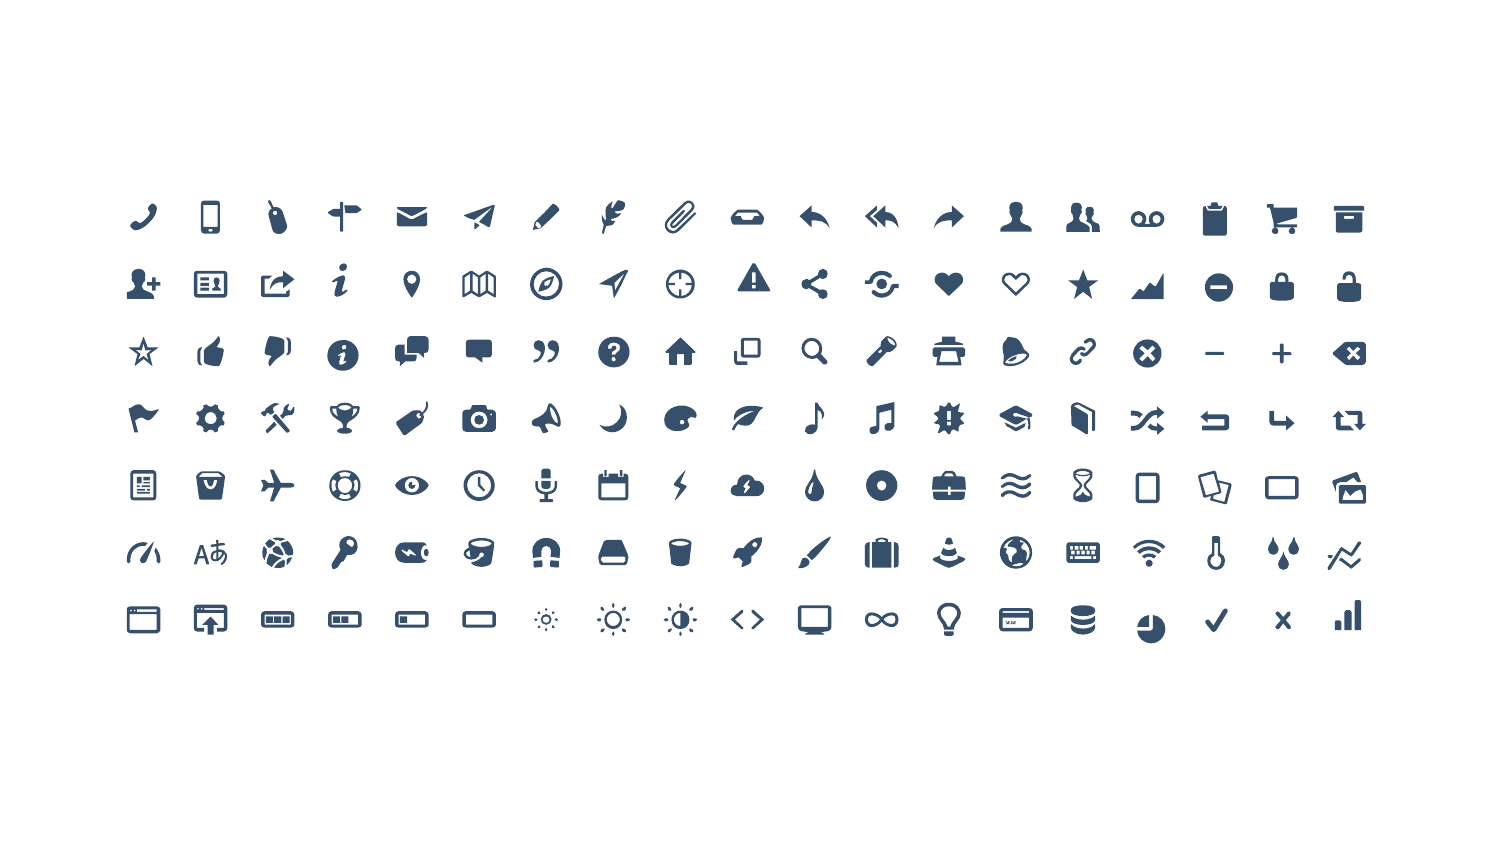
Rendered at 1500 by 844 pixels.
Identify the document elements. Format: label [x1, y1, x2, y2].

text_box [737, 263, 771, 292]
text_box [423, 548, 429, 557]
text_box [1327, 541, 1362, 570]
text_box [1278, 551, 1289, 570]
text_box [268, 200, 288, 234]
text_box [1130, 211, 1165, 227]
text_box [193, 545, 210, 565]
text_box [1135, 472, 1160, 504]
text_box [893, 542, 899, 568]
text_box [1344, 610, 1352, 631]
text_box [396, 207, 427, 217]
text_box [944, 537, 954, 545]
text_box [1269, 410, 1295, 431]
text_box [531, 403, 561, 434]
text_box [1335, 212, 1363, 233]
text_box [197, 347, 203, 366]
text_box [876, 278, 888, 290]
text_box [261, 611, 295, 628]
text_box [532, 203, 560, 230]
text_box [329, 402, 360, 434]
text_box [1132, 539, 1166, 549]
text_box [805, 469, 825, 502]
text_box [462, 611, 496, 628]
text_box [604, 610, 623, 630]
text_box [866, 470, 898, 501]
text_box [932, 547, 966, 568]
text_box [210, 539, 228, 565]
text_box [1073, 468, 1093, 503]
text_box [1207, 536, 1225, 570]
text_box [403, 270, 421, 298]
text_box [196, 404, 225, 433]
text_box [944, 631, 954, 637]
text_box [934, 272, 964, 297]
text_box [193, 270, 228, 298]
text_box [740, 337, 761, 358]
text_box [999, 608, 1033, 632]
text_box [547, 340, 559, 363]
text_box [1265, 476, 1299, 500]
text_box [1068, 269, 1099, 299]
text_box [1337, 271, 1362, 302]
text_box [1133, 339, 1162, 368]
text_box [126, 268, 154, 299]
text_box [1205, 608, 1228, 633]
text_box [474, 222, 480, 230]
text_box [999, 536, 1033, 569]
text_box [147, 277, 161, 291]
text_box [664, 405, 697, 432]
text_box [395, 611, 429, 628]
text_box [396, 212, 428, 227]
text_box [1204, 273, 1234, 302]
text_box [864, 542, 870, 568]
text_box [327, 340, 359, 371]
text_box [540, 614, 552, 625]
text_box [1000, 490, 1032, 498]
text_box [202, 616, 219, 635]
text_box [331, 275, 348, 297]
text_box [463, 537, 495, 567]
text_box [395, 476, 429, 495]
text_box [200, 200, 220, 234]
text_box [1354, 600, 1362, 631]
text_box [804, 402, 825, 435]
text_box [1070, 605, 1096, 617]
text_box [671, 610, 690, 630]
text_box [1001, 272, 1030, 297]
text_box [130, 203, 157, 231]
text_box [1332, 410, 1354, 431]
text_box [203, 336, 224, 367]
text_box [465, 339, 492, 363]
text_box [331, 536, 358, 570]
text_box [328, 201, 362, 232]
text_box [730, 609, 744, 630]
text_box [1198, 470, 1232, 505]
text_box [601, 200, 625, 234]
text_box [1332, 472, 1362, 492]
text_box [1269, 272, 1294, 301]
text_box [1131, 273, 1164, 300]
text_box [1205, 351, 1225, 355]
text_box [532, 537, 561, 558]
text_box [1130, 406, 1165, 431]
text_box [1141, 553, 1157, 559]
text_box [261, 403, 295, 434]
text_box [665, 269, 695, 299]
text_box [751, 609, 765, 630]
text_box [464, 204, 495, 228]
text_box [462, 270, 496, 298]
text_box [1202, 202, 1227, 236]
text_box [1137, 615, 1166, 644]
text_box [932, 347, 966, 366]
text_box [463, 470, 495, 502]
text_box [599, 404, 627, 433]
text_box [933, 205, 964, 229]
text_box [1333, 205, 1365, 211]
text_box [1275, 611, 1291, 630]
text_box [286, 337, 291, 356]
text_box [733, 537, 762, 567]
text_box [664, 200, 697, 234]
text_box [1332, 341, 1366, 366]
text_box [261, 275, 290, 298]
text_box [598, 470, 629, 501]
text_box [872, 537, 892, 568]
text_box [126, 606, 161, 634]
text_box [864, 205, 899, 229]
text_box [193, 604, 228, 632]
text_box [864, 612, 899, 628]
text_box [126, 542, 148, 564]
text_box [1000, 201, 1032, 232]
text_box [130, 470, 157, 501]
text_box [1137, 615, 1150, 627]
text_box [1344, 410, 1366, 431]
text_box [934, 336, 964, 345]
text_box [936, 602, 961, 630]
text_box [598, 539, 629, 566]
text_box [1002, 336, 1030, 367]
text_box [530, 267, 563, 301]
text_box [396, 401, 429, 436]
text_box [407, 336, 429, 358]
text_box [871, 283, 899, 298]
text_box [154, 547, 161, 564]
text_box [668, 538, 692, 567]
text_box [598, 269, 628, 299]
text_box [270, 270, 295, 290]
text_box [1000, 481, 1032, 490]
text_box [1066, 202, 1090, 232]
text_box [730, 474, 765, 497]
text_box [261, 469, 295, 502]
text_box [1070, 402, 1096, 435]
text_box [1147, 422, 1165, 435]
text_box [864, 270, 892, 284]
text_box [798, 536, 831, 569]
text_box [1137, 546, 1162, 554]
text_box [1069, 337, 1096, 365]
text_box [933, 402, 965, 435]
text_box [1338, 485, 1366, 504]
text_box [1085, 206, 1100, 232]
text_box [1000, 473, 1032, 481]
text_box [866, 336, 897, 367]
text_box [1066, 542, 1100, 563]
text_box [932, 491, 966, 500]
text_box [999, 405, 1033, 432]
text_box [1266, 204, 1298, 235]
text_box [1200, 410, 1230, 431]
text_box [1267, 536, 1279, 555]
text_box [869, 401, 895, 435]
text_box [734, 351, 748, 365]
text_box [535, 468, 558, 503]
text_box [1272, 343, 1292, 364]
text_box [797, 605, 832, 635]
text_box [395, 344, 417, 367]
text_box [801, 268, 828, 299]
text_box [1145, 559, 1153, 567]
text_box [533, 560, 543, 568]
text_box [1130, 410, 1143, 418]
text_box [264, 336, 285, 367]
text_box [801, 337, 828, 365]
text_box [128, 404, 159, 433]
text_box [1070, 616, 1096, 635]
text_box [598, 336, 630, 368]
text_box [1334, 620, 1342, 631]
text_box [731, 405, 764, 431]
text_box [140, 541, 154, 564]
text_box [549, 560, 559, 568]
text_box [462, 405, 496, 432]
text_box [799, 205, 830, 229]
text_box [286, 557, 293, 566]
text_box [673, 470, 687, 501]
text_box [533, 340, 545, 363]
text_box [665, 337, 696, 365]
text_box [1288, 536, 1299, 555]
text_box [339, 263, 347, 272]
text_box [395, 542, 427, 563]
text_box [262, 537, 294, 569]
text_box [932, 470, 966, 490]
text_box [196, 471, 226, 500]
text_box [328, 611, 362, 628]
text_box [730, 209, 765, 225]
text_box [329, 470, 361, 501]
text_box [128, 336, 159, 367]
